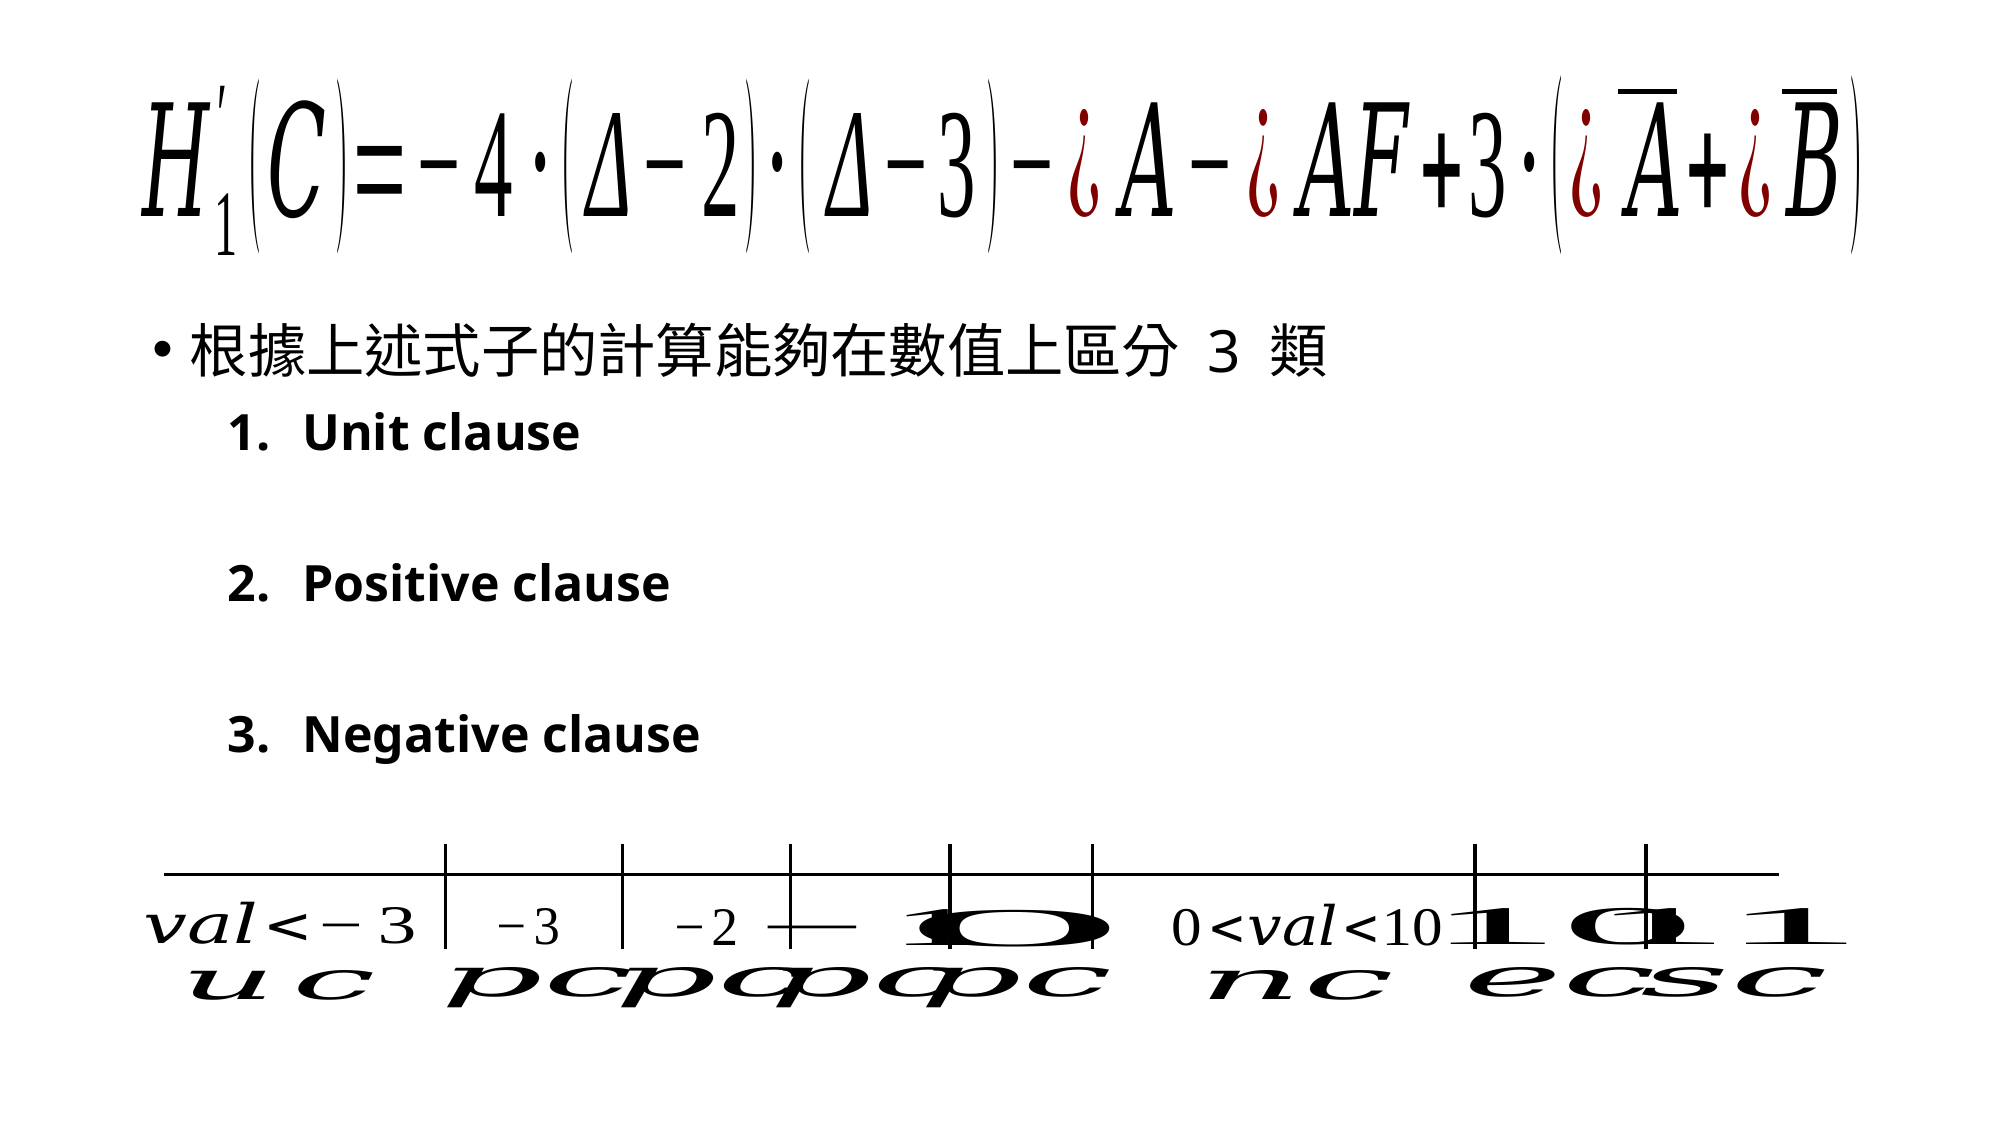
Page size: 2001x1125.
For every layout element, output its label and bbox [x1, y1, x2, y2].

text_box [143, 843, 1863, 1013]
